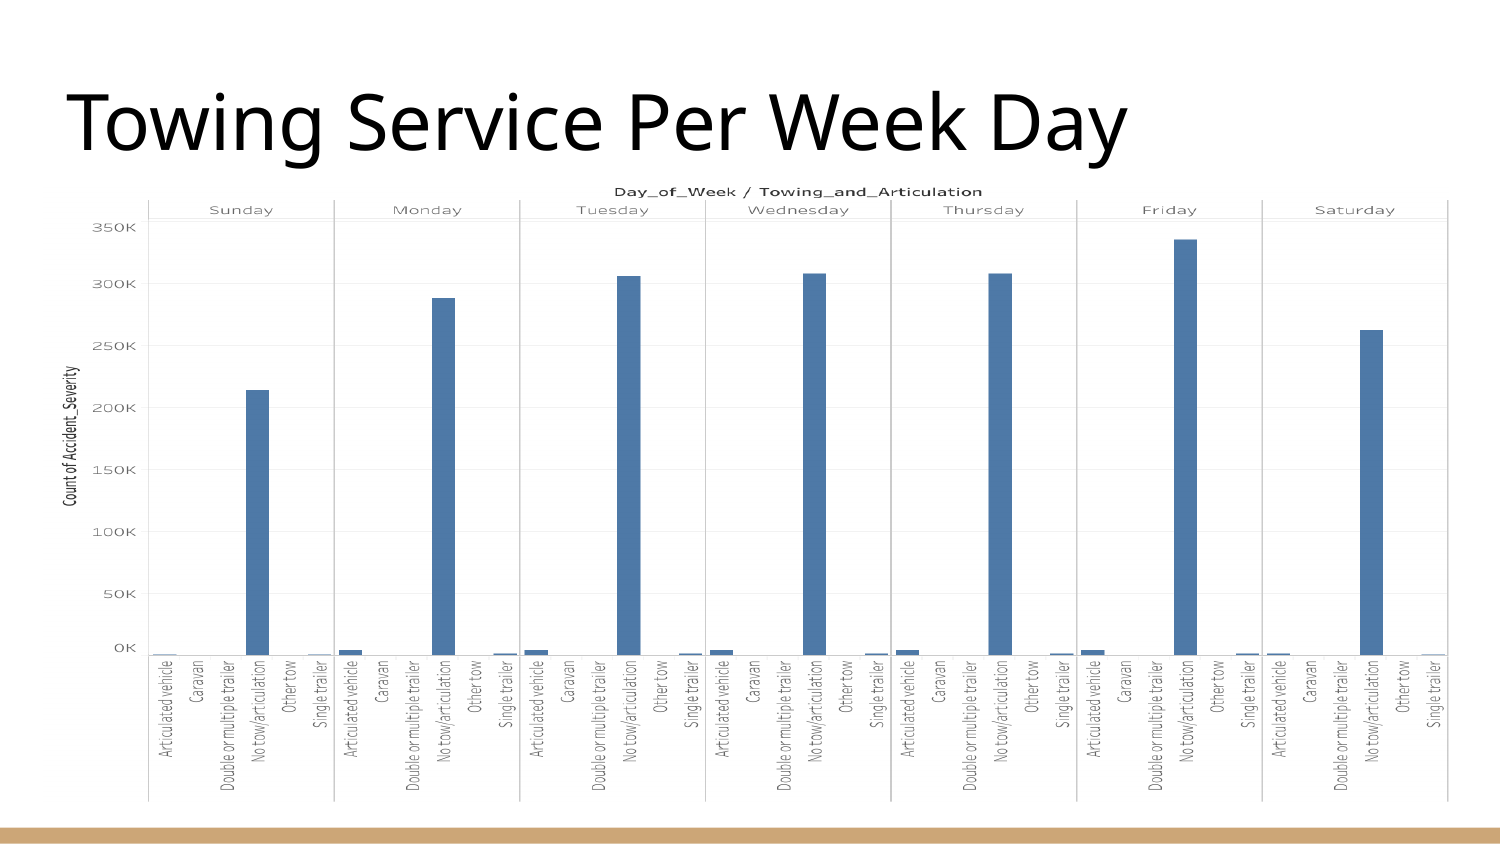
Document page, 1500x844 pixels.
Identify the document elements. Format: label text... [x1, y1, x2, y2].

picture [43, 182, 1450, 802]
title Towing Service Per Week Day [51, 51, 1449, 182]
